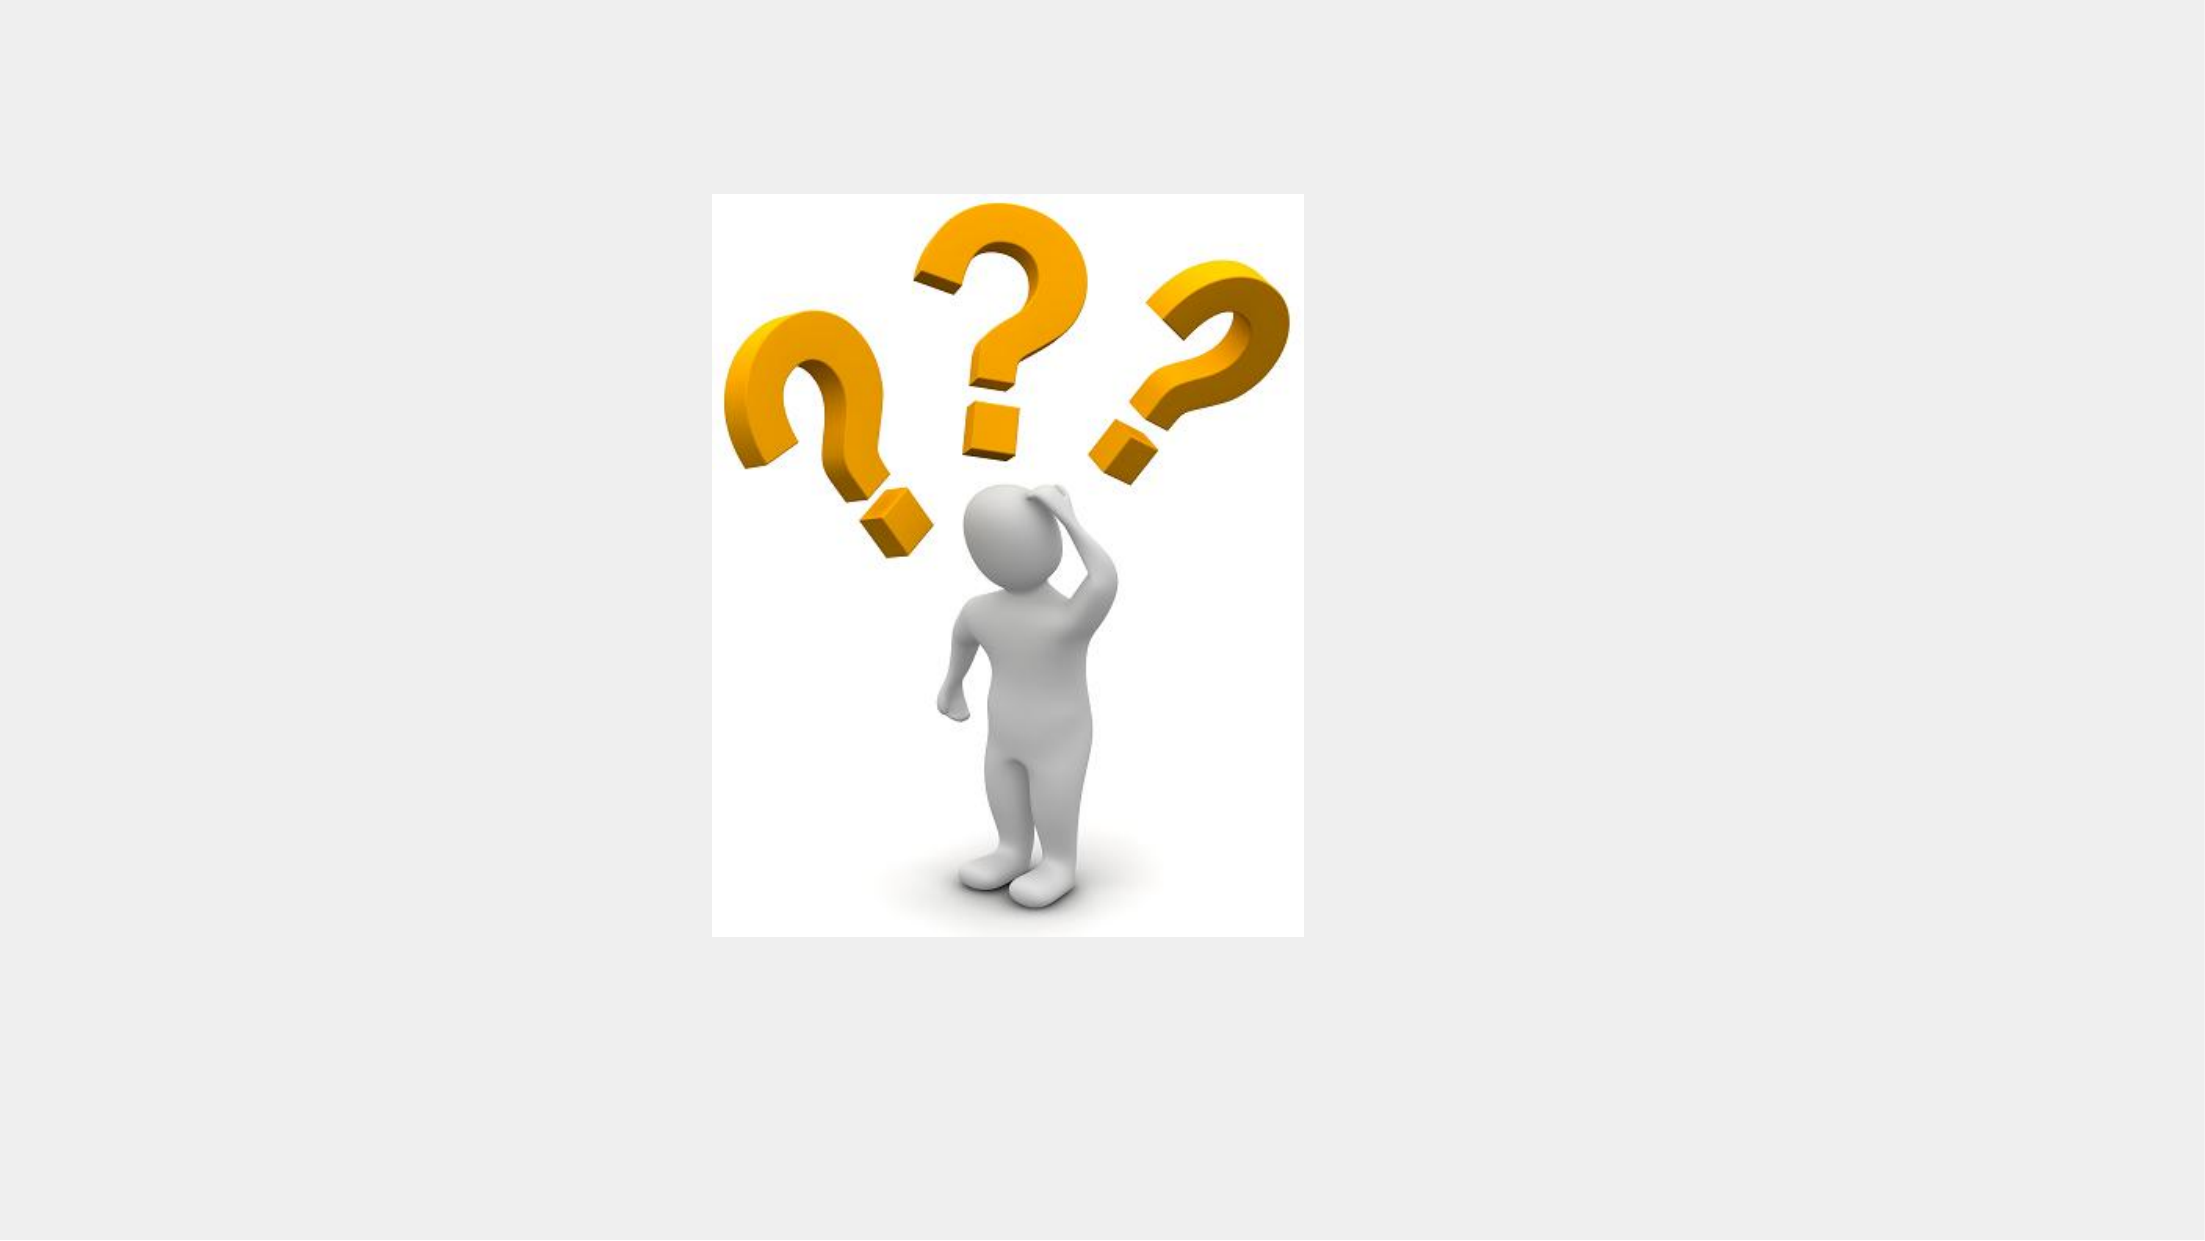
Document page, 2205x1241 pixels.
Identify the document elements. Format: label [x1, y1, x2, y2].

picture [712, 194, 1304, 938]
